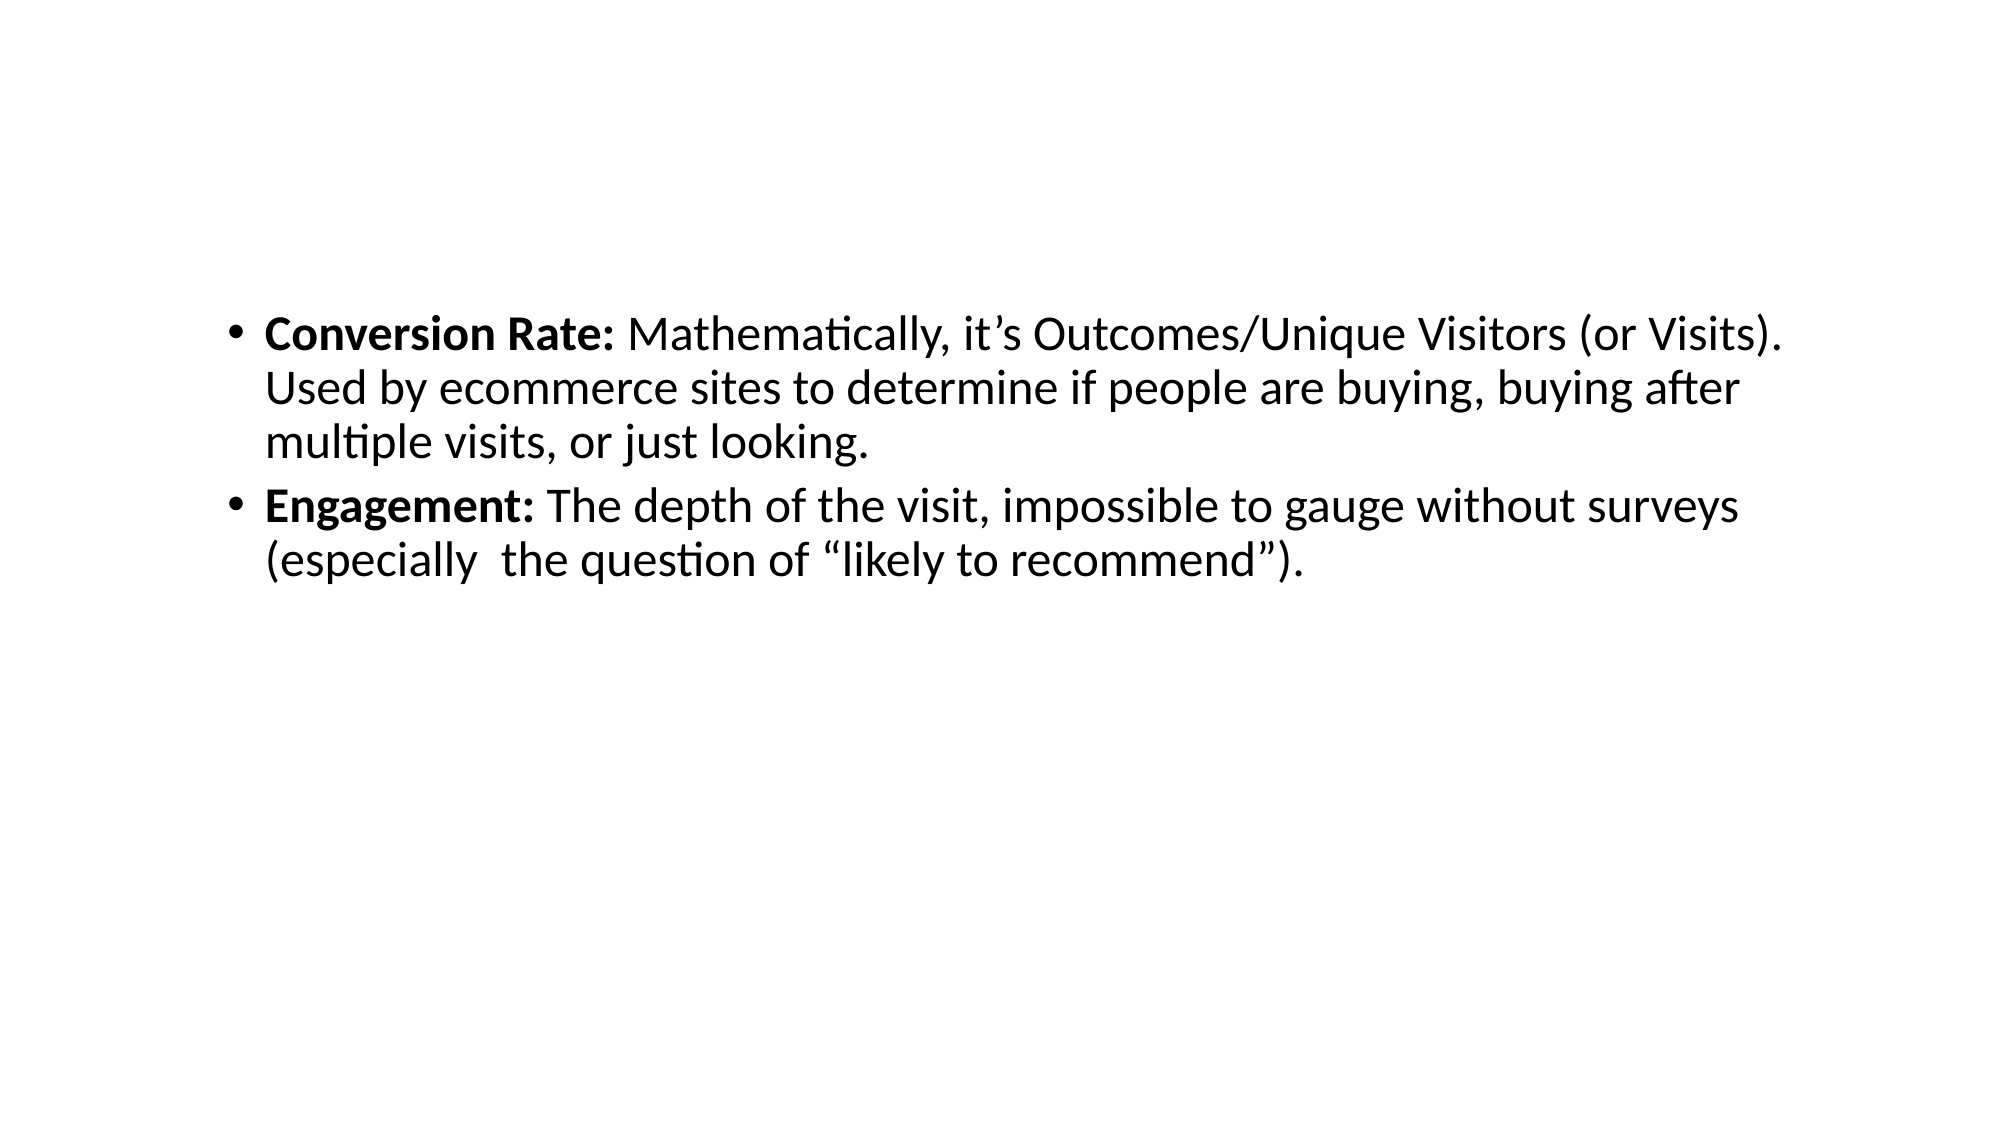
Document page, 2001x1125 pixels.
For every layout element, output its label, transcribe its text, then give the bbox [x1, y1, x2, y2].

list Conversion Rate: Mathematically, it’s Outcomes/Unique Visitors (or Visits). Used by ecommerce sites to determine if people are buying, buying after multiple visits, or just looking. Engagement: The depth of the visit, impossible to gauge without surveys (especially the question of “likely to recommend”). [137, 299, 1863, 1014]
